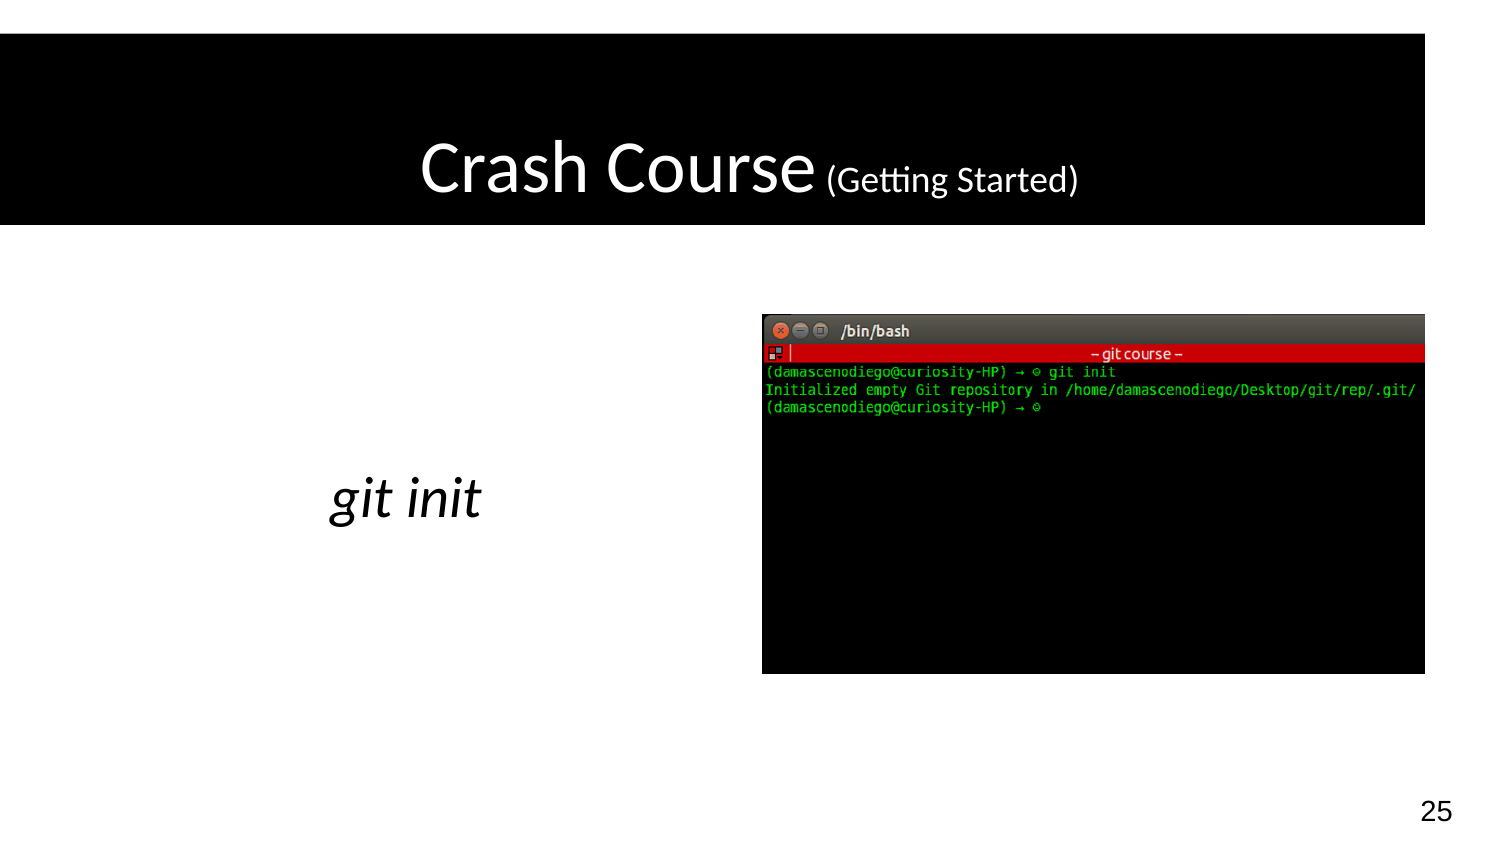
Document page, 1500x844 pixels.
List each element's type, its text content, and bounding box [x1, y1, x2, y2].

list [762, 313, 1426, 675]
list git init [75, 234, 738, 754]
title Crash Course (Getting Started) [75, 33, 1425, 223]
